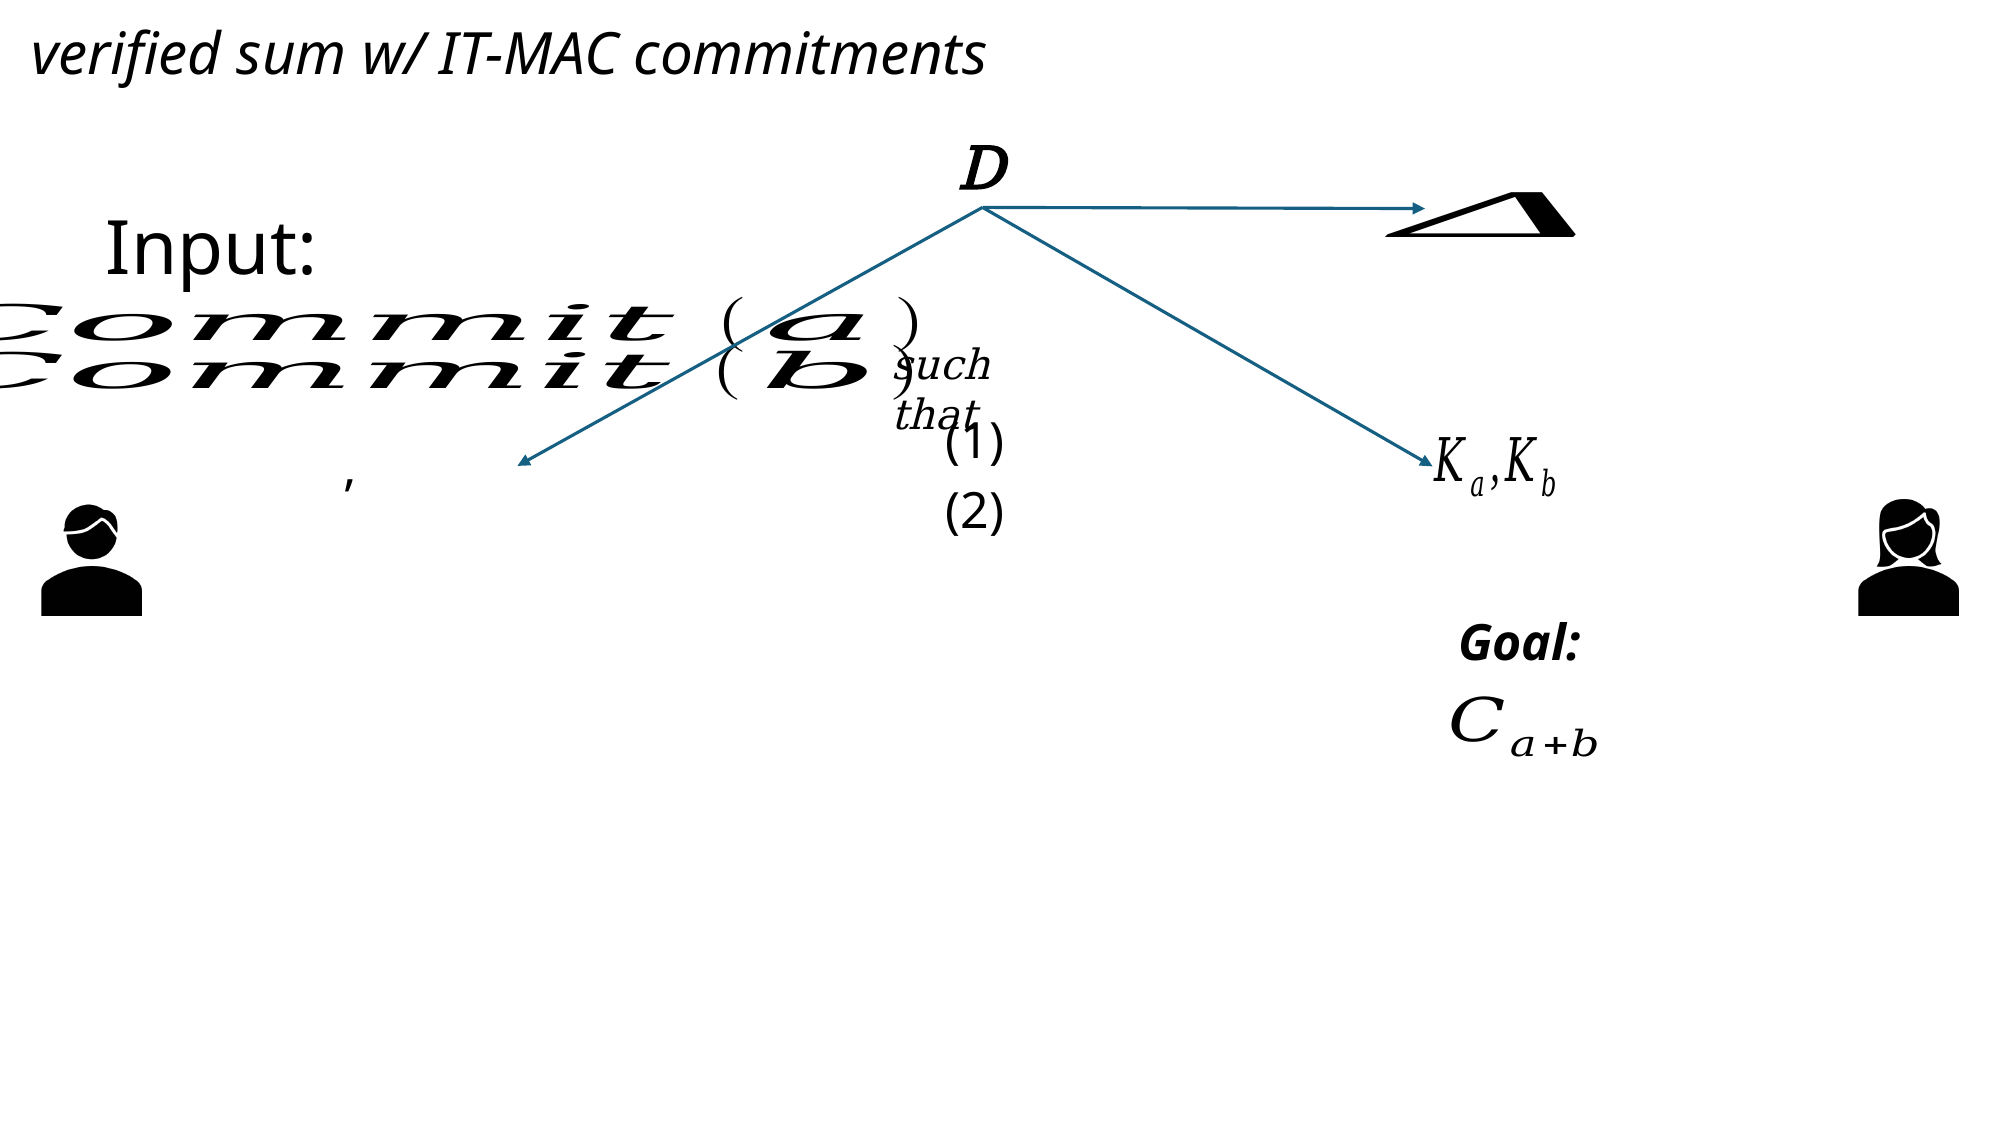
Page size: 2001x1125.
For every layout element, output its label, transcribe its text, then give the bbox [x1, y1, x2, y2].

text_box Goal: [1443, 603, 1633, 678]
picture [15, 486, 167, 638]
text_box D [942, 122, 1023, 208]
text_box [516, 208, 982, 467]
text_box verified sum w/ IT-MAC commitments [16, 0, 1742, 122]
picture [1833, 486, 1985, 638]
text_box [982, 208, 1433, 467]
